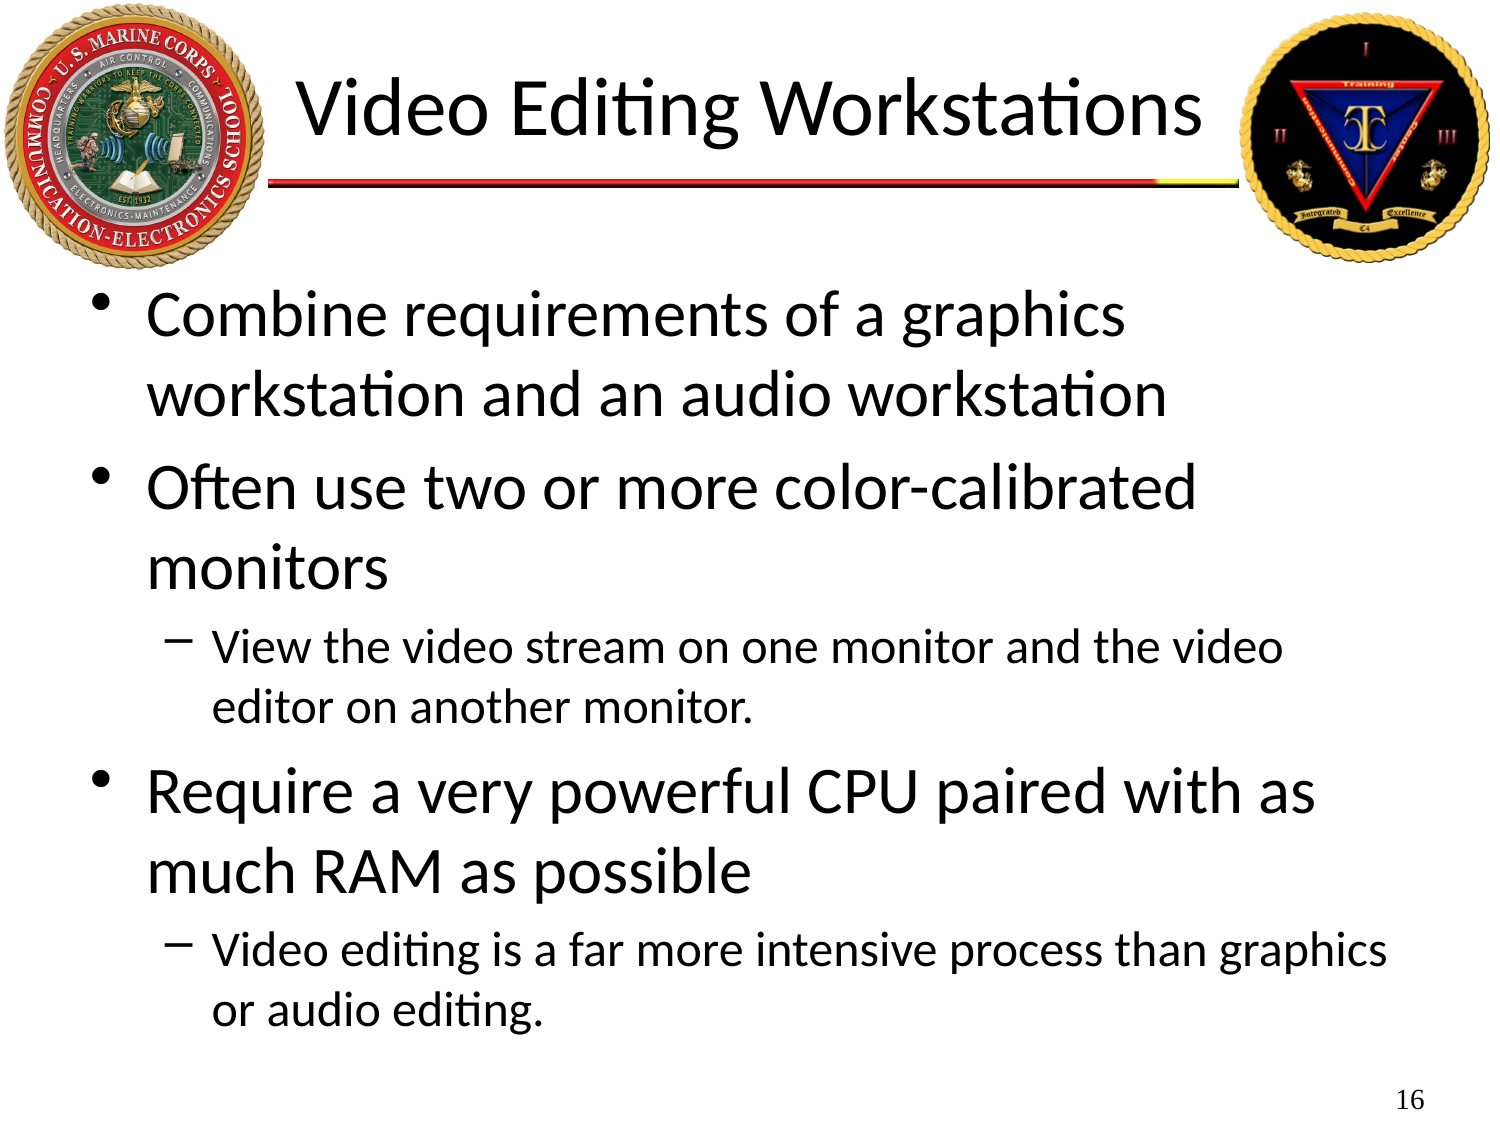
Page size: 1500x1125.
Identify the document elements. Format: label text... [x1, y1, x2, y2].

list Combine requirements of a graphics workstation and an audio workstation Often use two or more color-calibrated monitors View the video stream on one monitor and the video editor on another monitor. Require a very powerful CPU paired with as much RAM as possible Video editing is a far more intensive process than graphics or audio editing. [75, 262, 1425, 1005]
picture [0, 0, 268, 274]
picture [1239, 12, 1490, 263]
title Video Editing Workstations [75, 45, 1425, 233]
